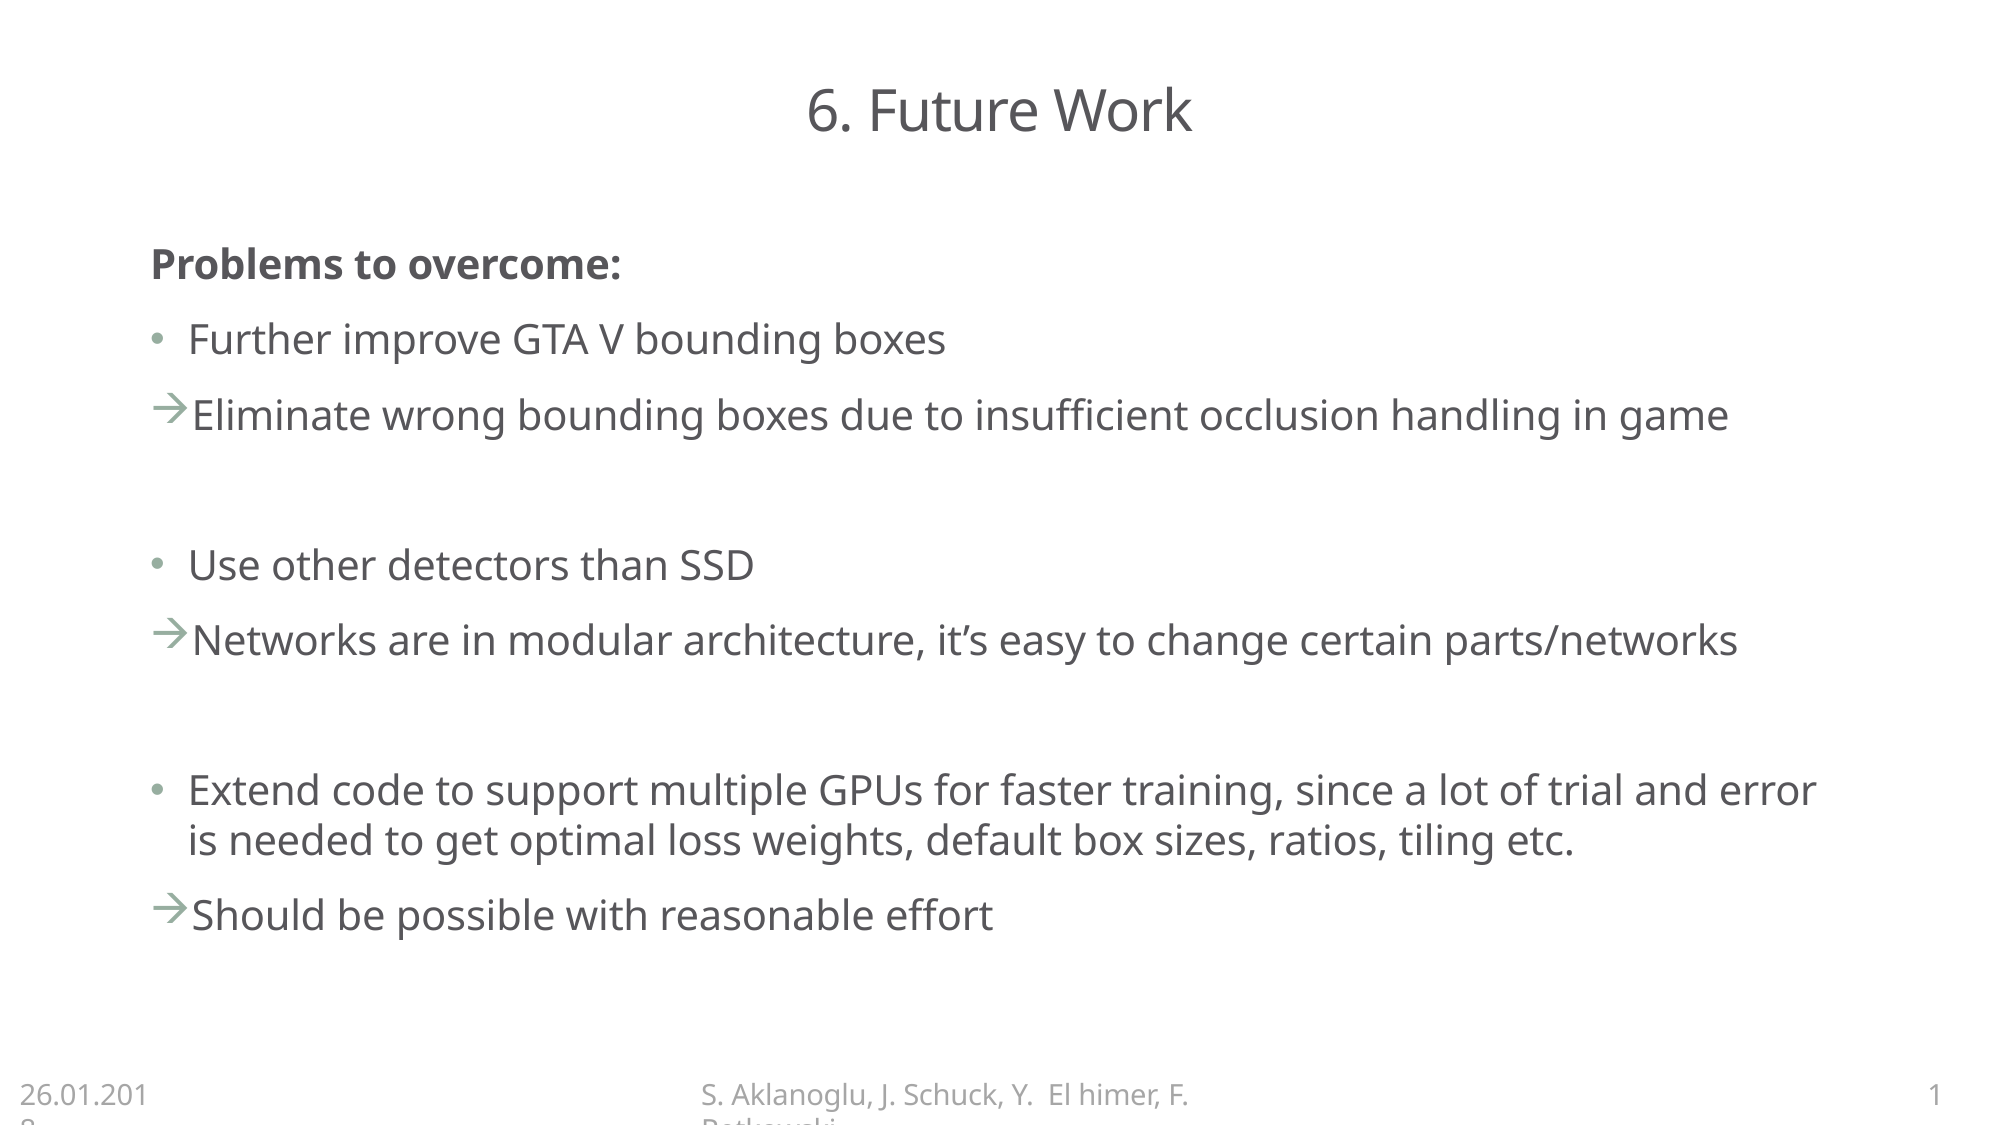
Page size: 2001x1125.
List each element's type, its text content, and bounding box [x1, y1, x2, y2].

title 6. Future Work [150, 45, 1850, 180]
list 26.01.2018 [19, 1076, 162, 1118]
list S. Aklanoglu, J. Schuck, Y. El himer, F. Retkowski [700, 1076, 1299, 1118]
list 1 [1927, 1076, 1969, 1112]
list Problems to overcome: Further improve GTA V bounding boxes Eliminate wrong bounding boxes due to insufficient occlusion handling in game Use other detectors than SSD Networks are in modular architecture, it’s easy to change certain parts/networks Extend code to support multiple GPUs for faster training, since a lot of trial and error is needed to get optimal loss weights, default box sizes, ratios, tiling etc. Should be possible with reasonable effort [150, 238, 1850, 998]
